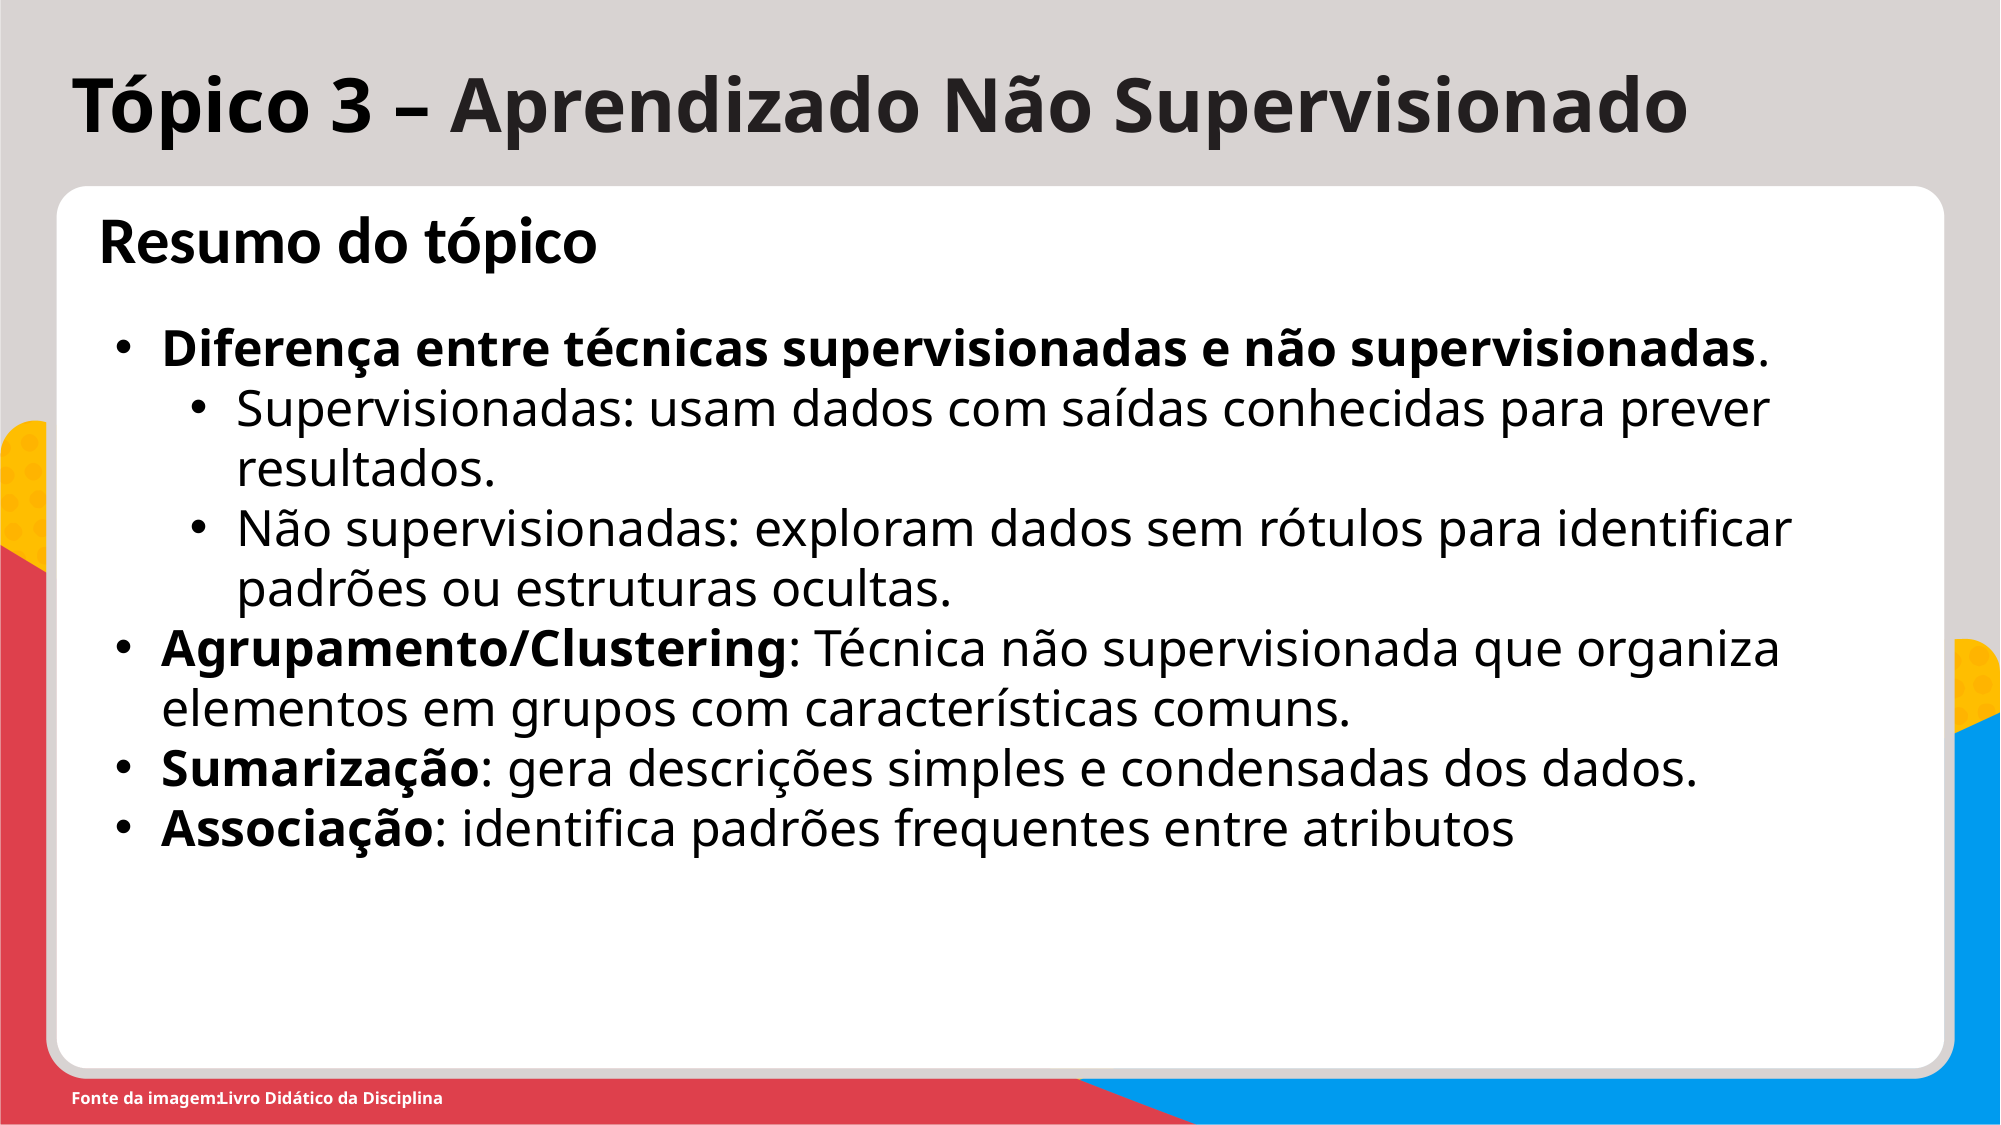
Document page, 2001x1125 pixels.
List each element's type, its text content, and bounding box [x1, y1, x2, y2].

text_box Livro Didático da Disciplina [204, 1082, 1434, 1118]
text_box [457, 1010, 465, 1072]
picture [0, 0, 2000, 1125]
text_box Resumo do tópico [85, 198, 1886, 1011]
text_box Diferença entre técnicas supervisionadas e não supervisionadas. Supervisionadas: usam dados com saídas conhecidas para prever resultados. Não supervisionadas: exploram dados sem rótulos para identificar padrões ou estruturas ocultas. Agrupamento/Clustering: Técnica não supervisionada que organiza elementos em grupos com características comuns. Sumarização: gera descrições simples e condensadas dos dados. Associação: identifica padrões frequentes entre atributos [99, 309, 1915, 985]
list Tópico 3 – Aprendizado Não Supervisionado [56, 44, 1944, 173]
